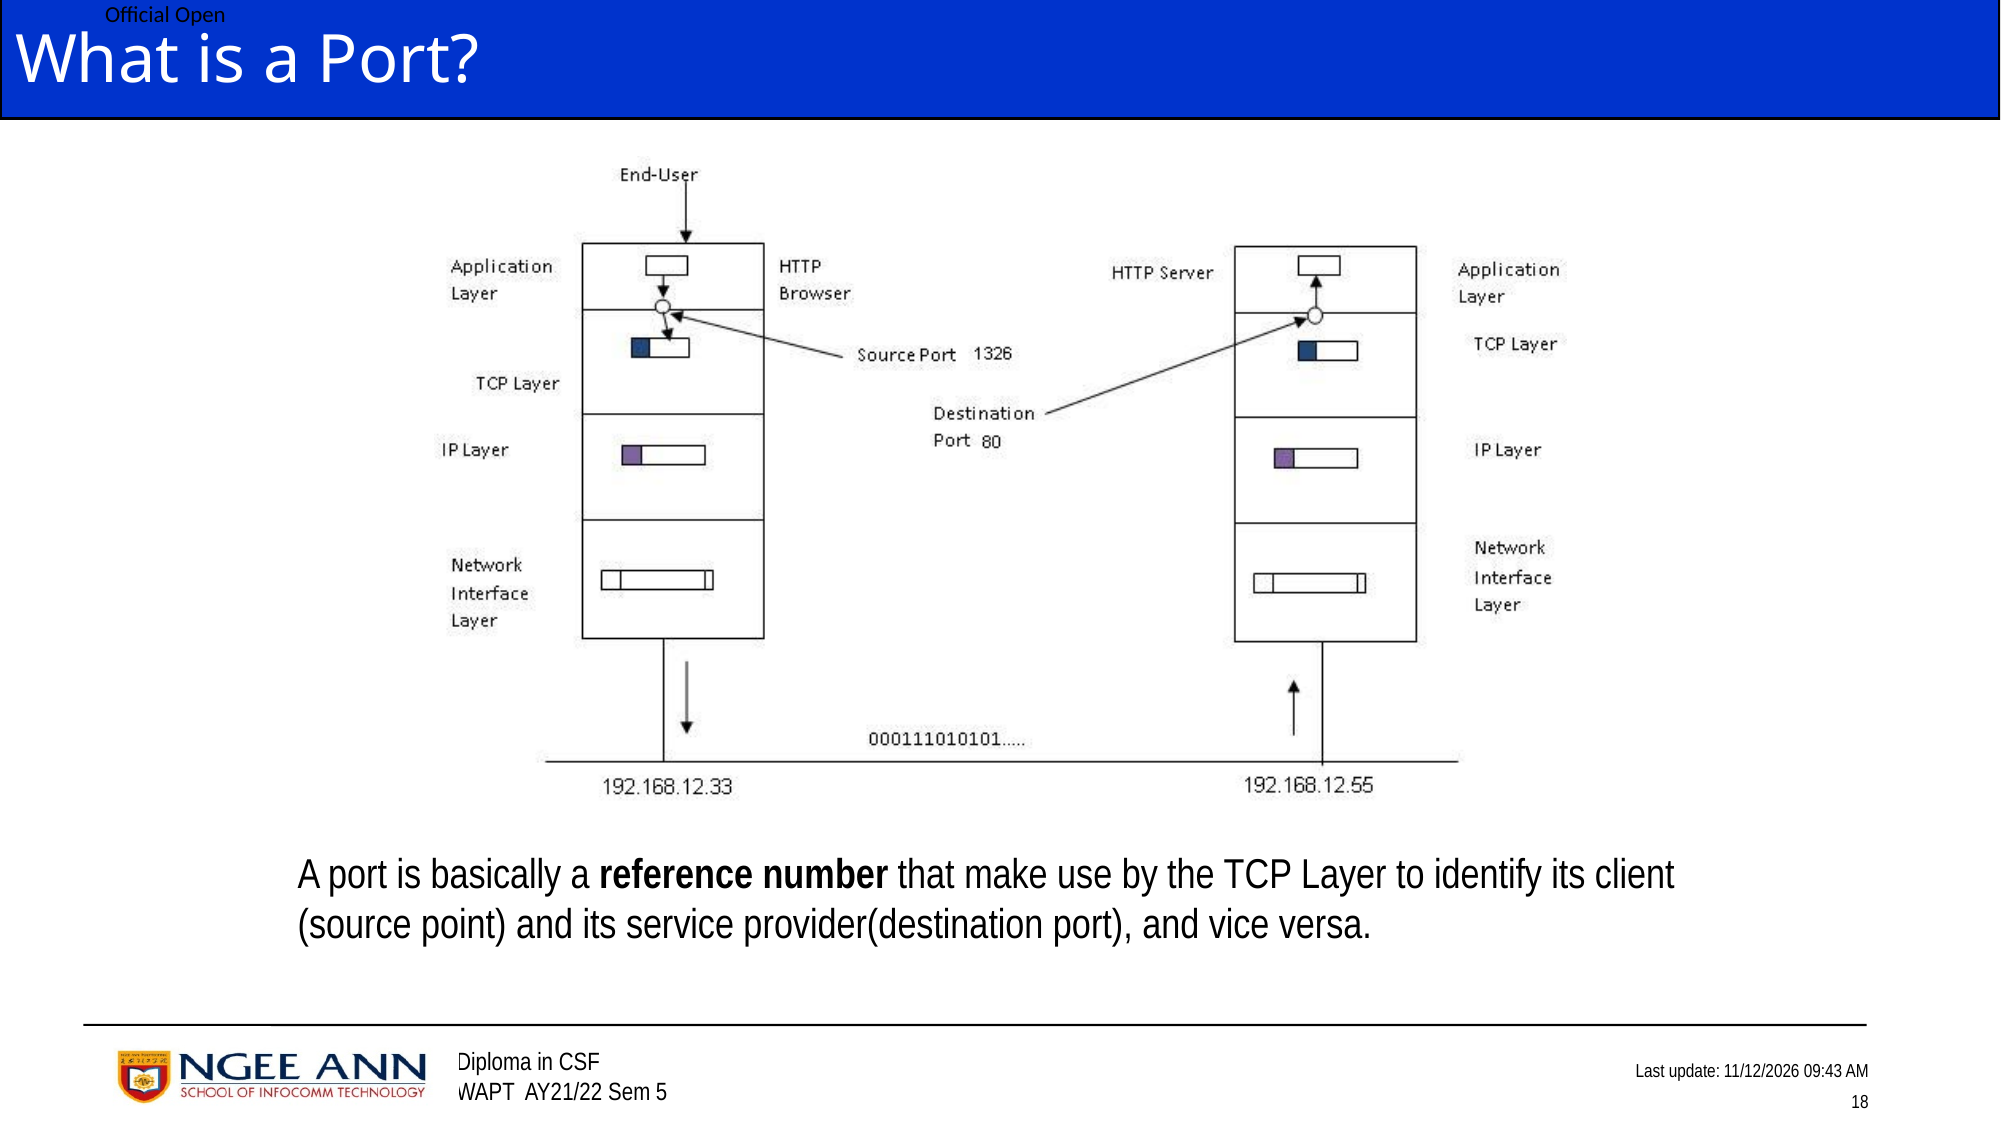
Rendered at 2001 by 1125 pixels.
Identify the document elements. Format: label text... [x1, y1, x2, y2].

title What is a Port? [0, 0, 1969, 115]
picture [83, 1028, 459, 1125]
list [434, 156, 1567, 815]
text_box A port is basically a reference number that make use by the TCP Layer to identify its client (source point) and its service provider(destination port), and vice versa. [282, 839, 1809, 955]
